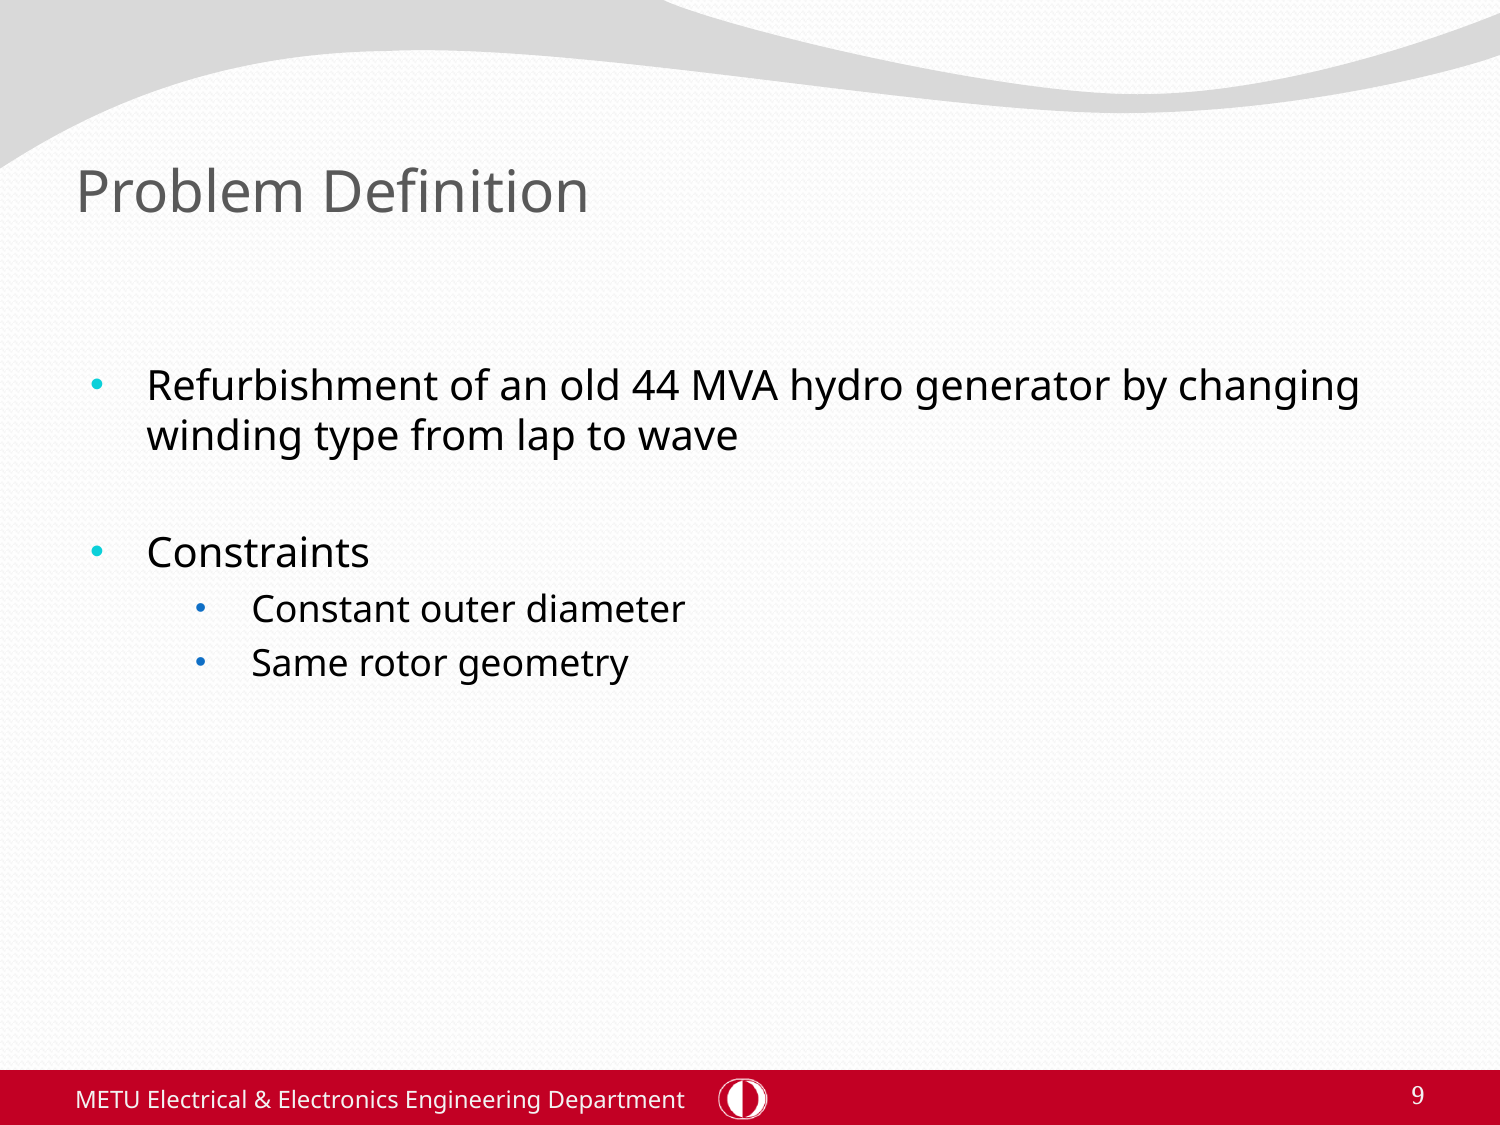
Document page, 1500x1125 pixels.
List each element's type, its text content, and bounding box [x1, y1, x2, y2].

list Refurbishment of an old 44 MVA hydro generator by changing winding type from lap to wave Constraints Constant outer diameter Same rotor geometry [75, 234, 1425, 1053]
slide_number METU Electrical & Electronics Engineering Department [75, 1070, 732, 1114]
title Problem Definition [75, 55, 1425, 224]
slide_number 9 [1330, 1070, 1425, 1114]
picture [713, 1078, 781, 1122]
